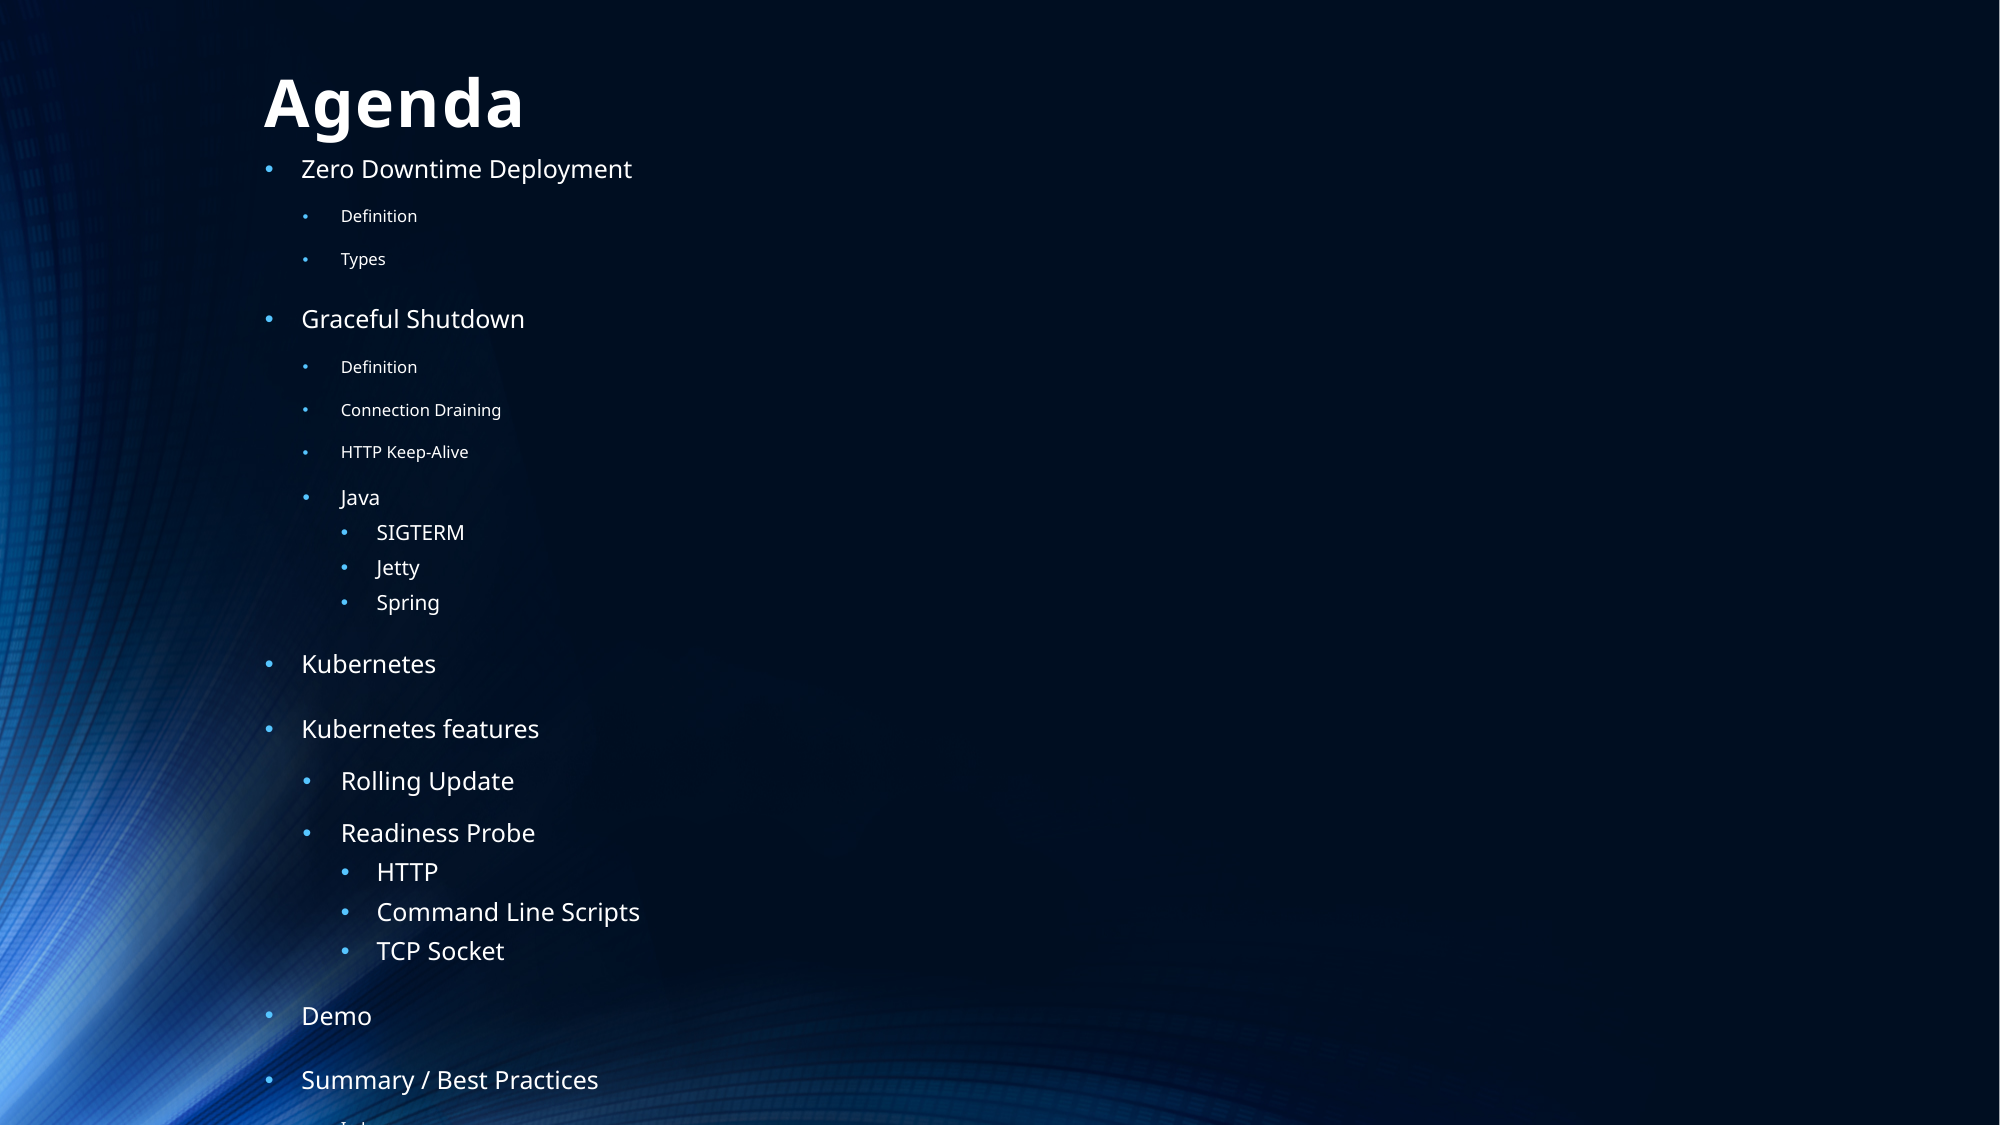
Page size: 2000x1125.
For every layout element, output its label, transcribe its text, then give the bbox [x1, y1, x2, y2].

picture [0, 0, 2000, 1125]
list Zero Downtime Deployment Definition Types Graceful Shutdown Definition Connection Draining HTTP Keep-Alive Java SIGTERM Jetty Spring Kubernetes Kubernetes features Rolling Update Readiness Probe HTTP Command Line Scripts TCP Socket Demo Summary / Best Practices In Java In Kubernetes [249, 149, 1749, 1059]
title Agenda [249, 62, 1750, 149]
